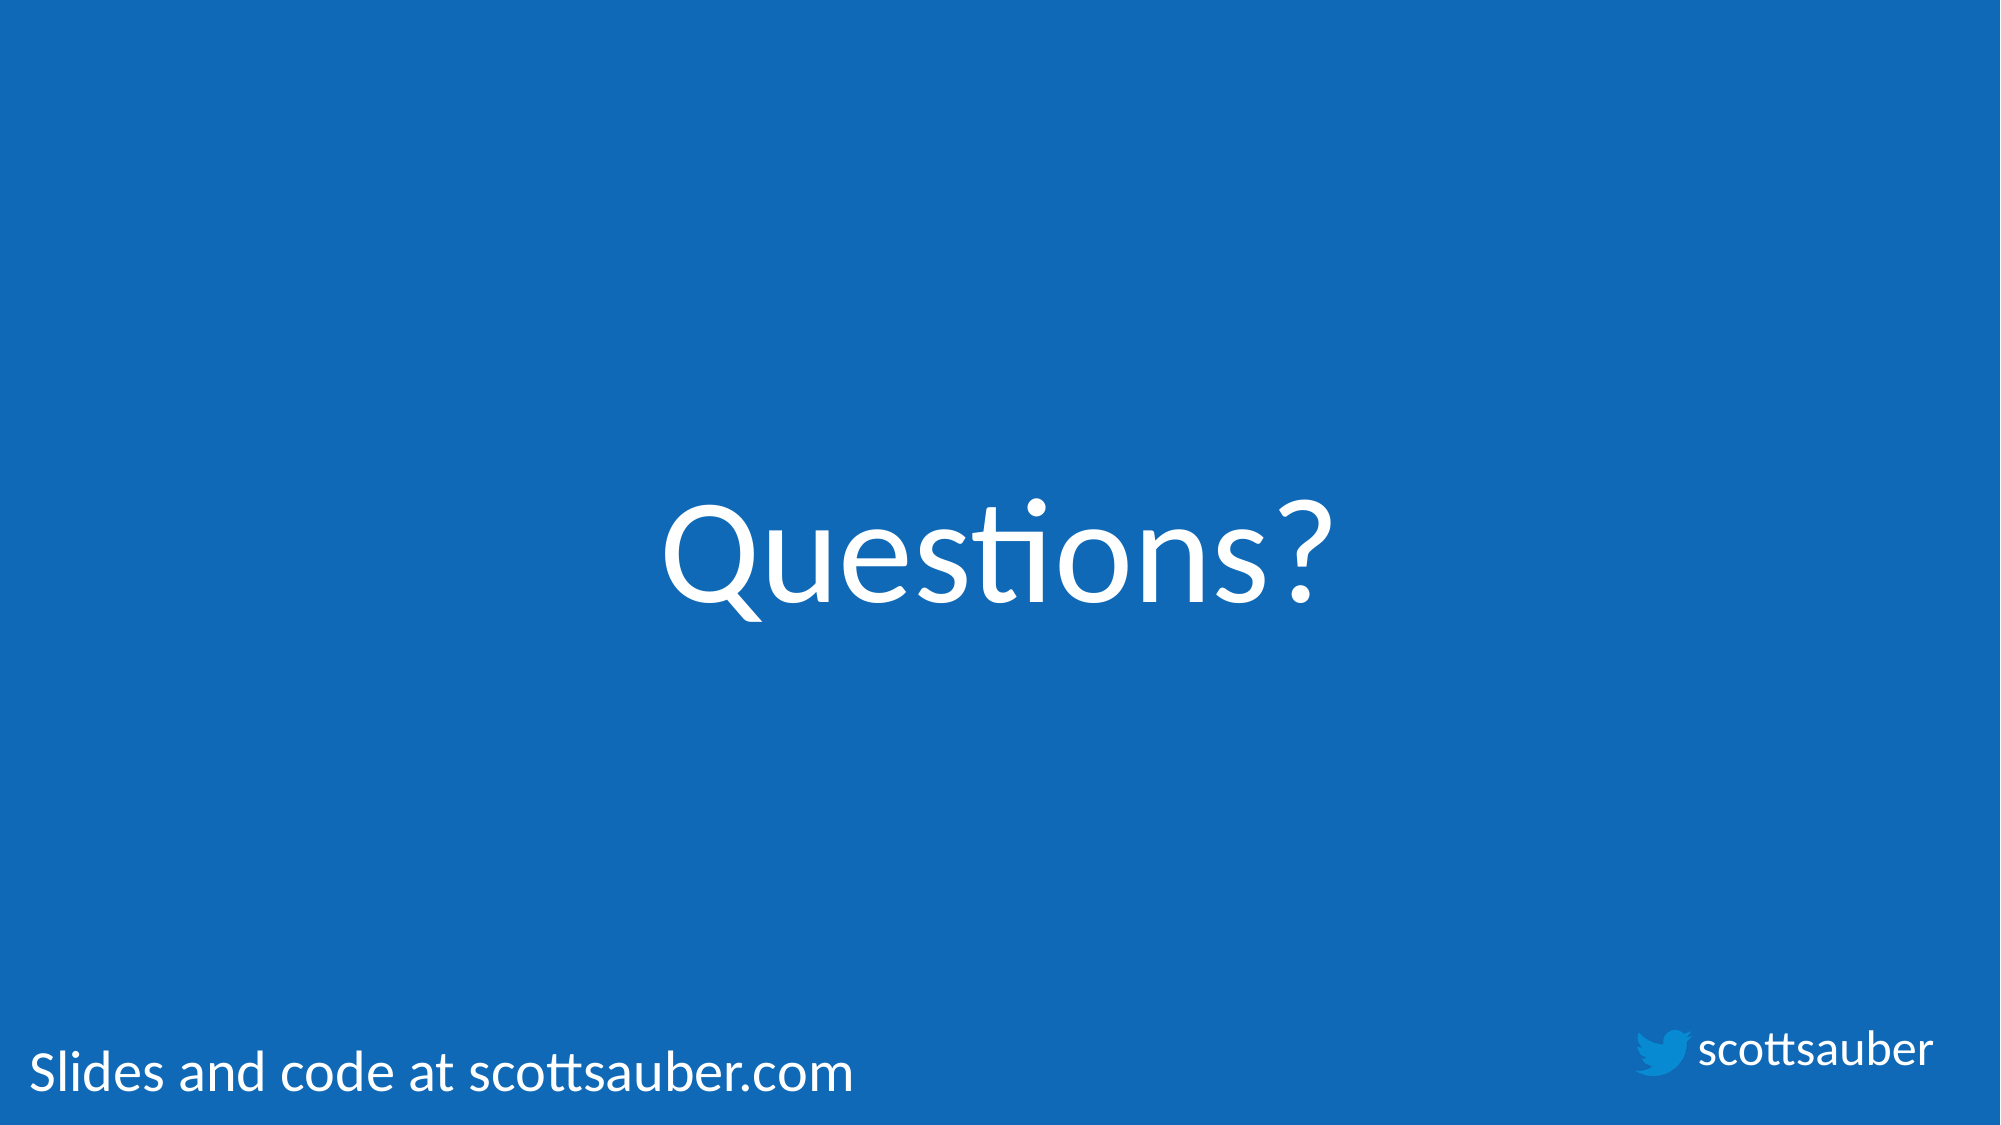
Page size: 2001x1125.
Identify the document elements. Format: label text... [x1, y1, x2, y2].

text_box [1635, 1014, 1986, 1093]
text_box Slides and code at scottsauber.com [14, 560, 2000, 1114]
title Questions? [137, 59, 1863, 560]
